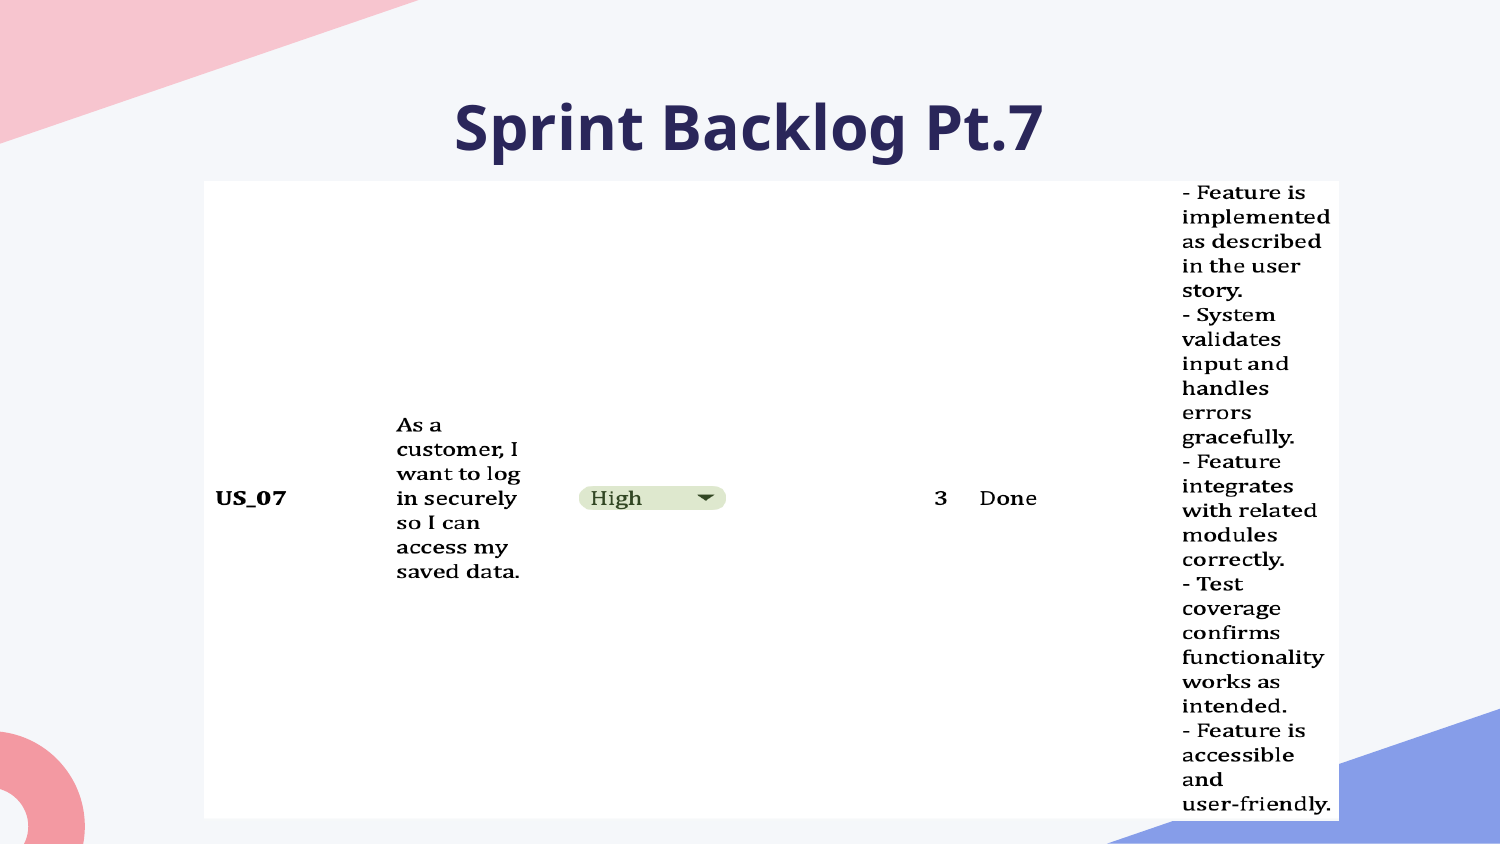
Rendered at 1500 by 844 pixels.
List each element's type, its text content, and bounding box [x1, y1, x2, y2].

title Sprint Backlog Pt.7 [118, 72, 1382, 167]
picture [203, 181, 1339, 822]
